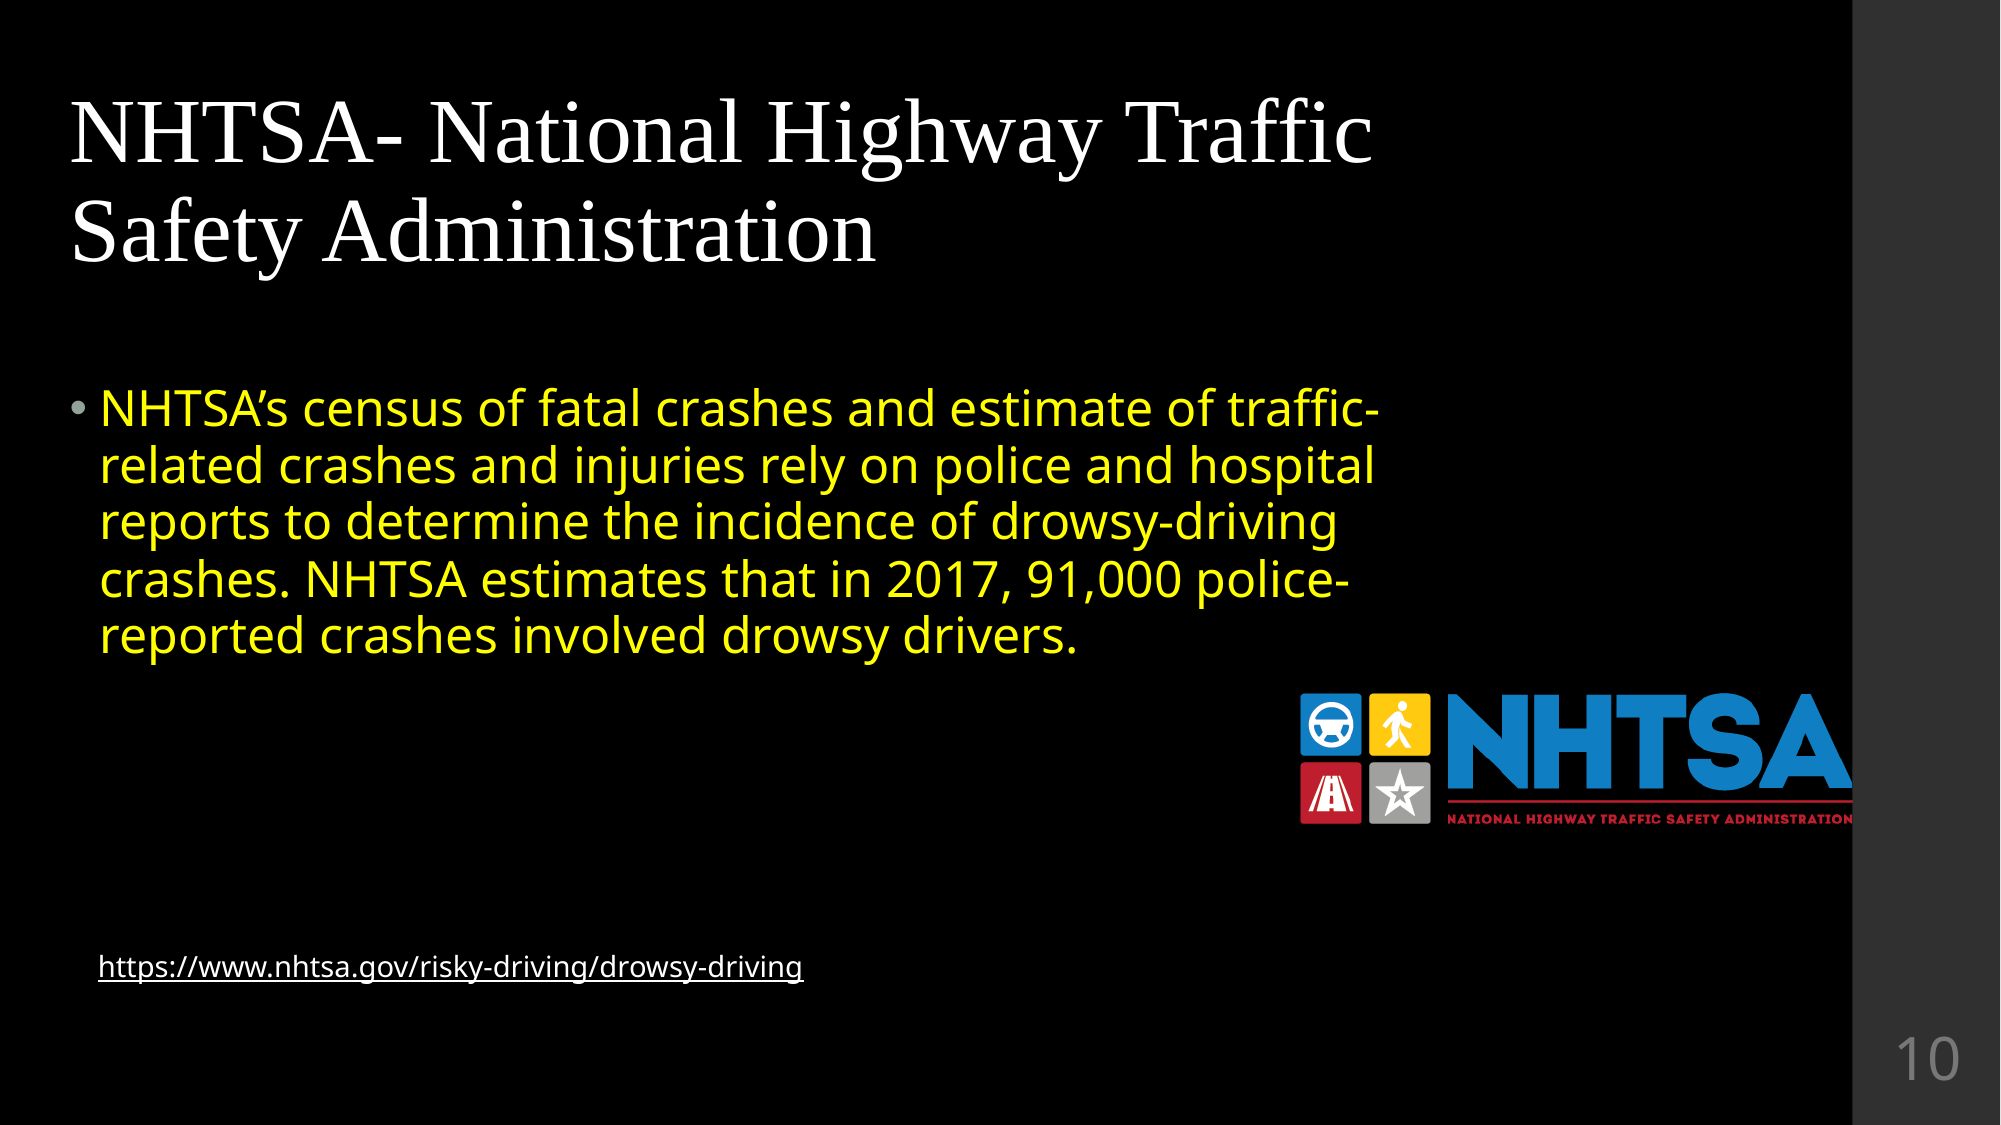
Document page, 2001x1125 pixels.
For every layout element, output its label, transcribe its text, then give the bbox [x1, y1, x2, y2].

picture [1300, 693, 1853, 825]
list NHTSA’s census of fatal crashes and estimate of traffic-related crashes and injuries rely on police and hospital reports to determine the incidence of drowsy-driving crashes. NHTSA estimates that in 2017, 91,000 police-reported crashes involved drowsy drivers. [54, 372, 1560, 1062]
slide_number 10 [1852, 1012, 2000, 1110]
text_box https://www.nhtsa.gov/risky-driving/drowsy-driving [82, 941, 1658, 997]
title NHTSA- National Highway Traffic Safety Administration [54, 59, 1598, 289]
